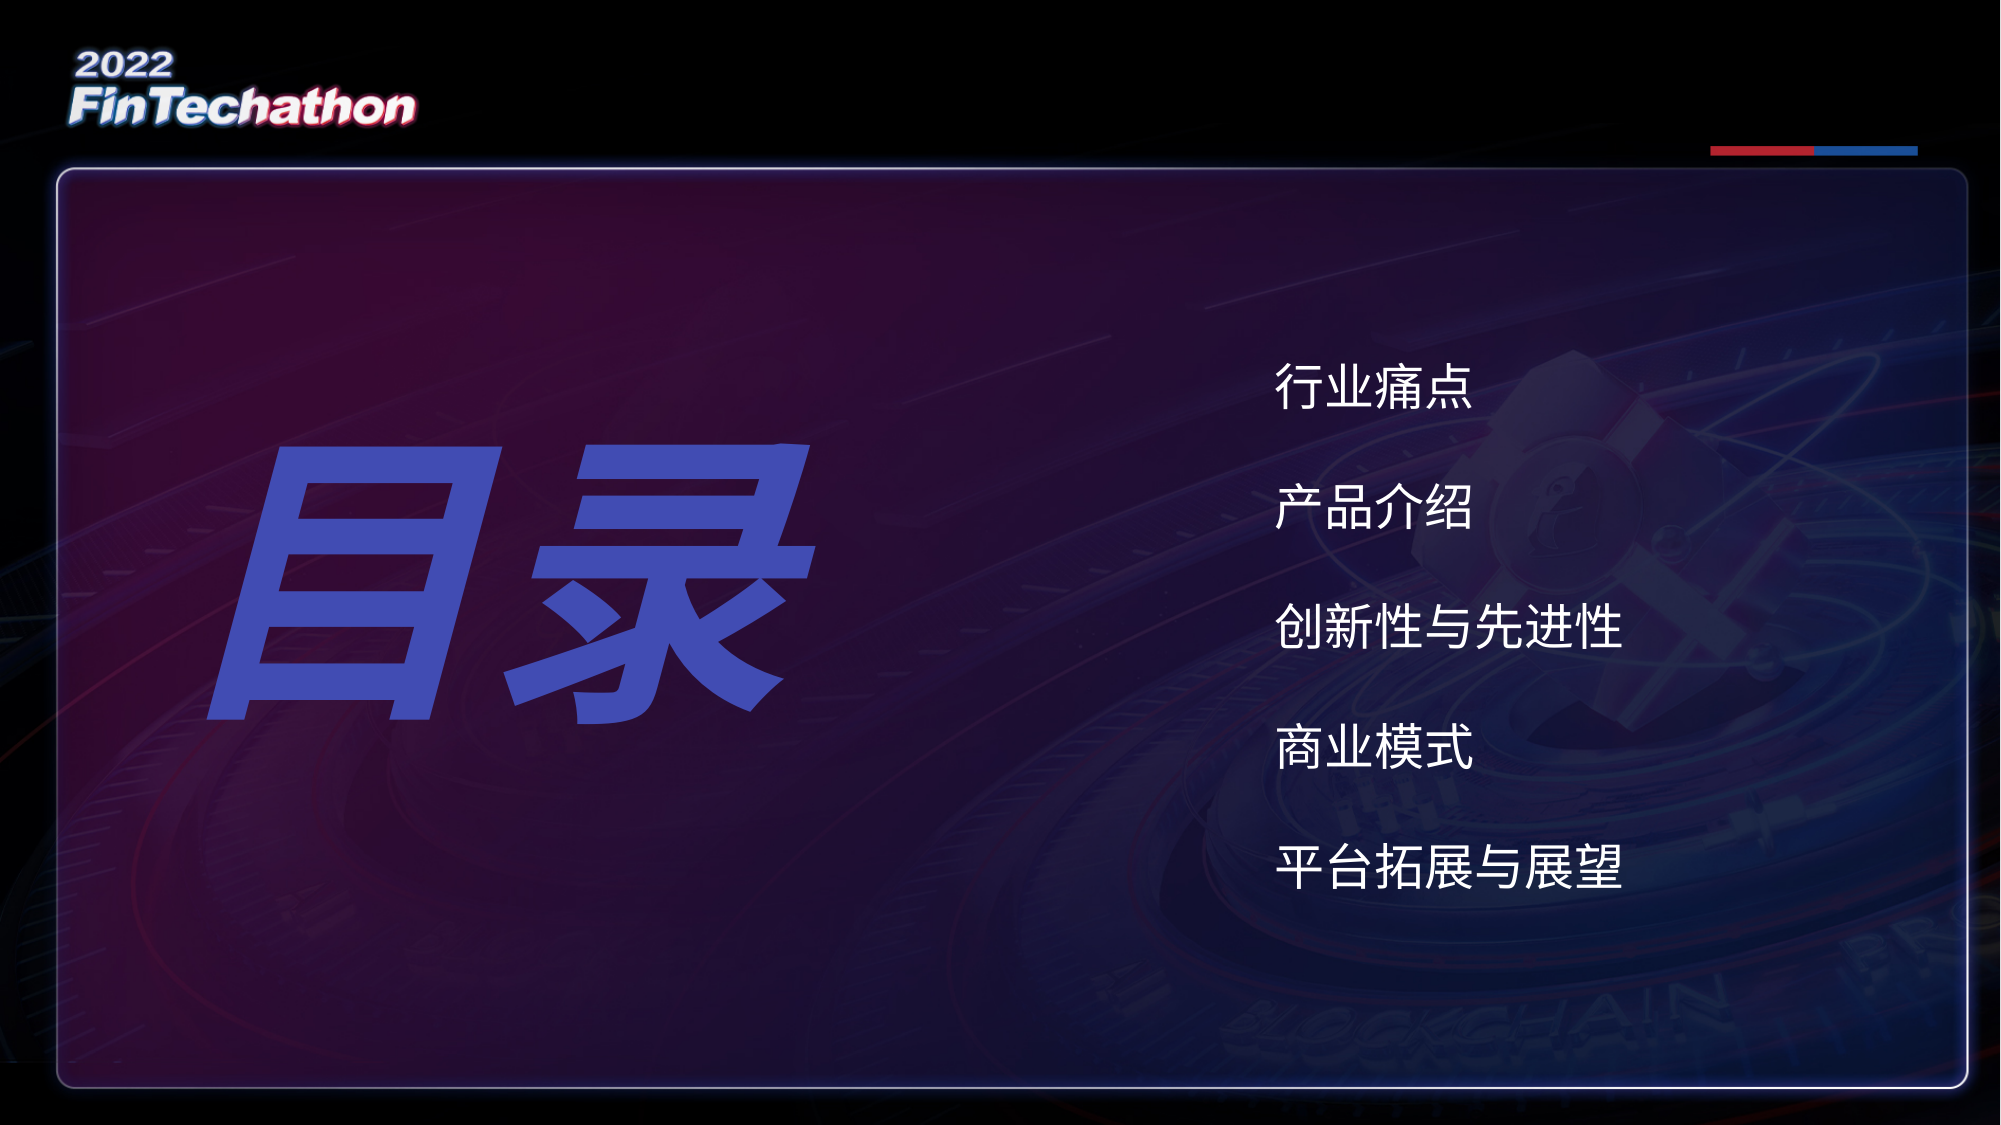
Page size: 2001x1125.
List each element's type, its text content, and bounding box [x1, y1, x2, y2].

picture [0, 0, 2001, 1125]
text_box 行业痛点 产品介绍 创新性与先进性 商业模式 平台拓展与展望 [1259, 347, 1778, 1125]
text_box 目录 [0, 375, 1025, 765]
